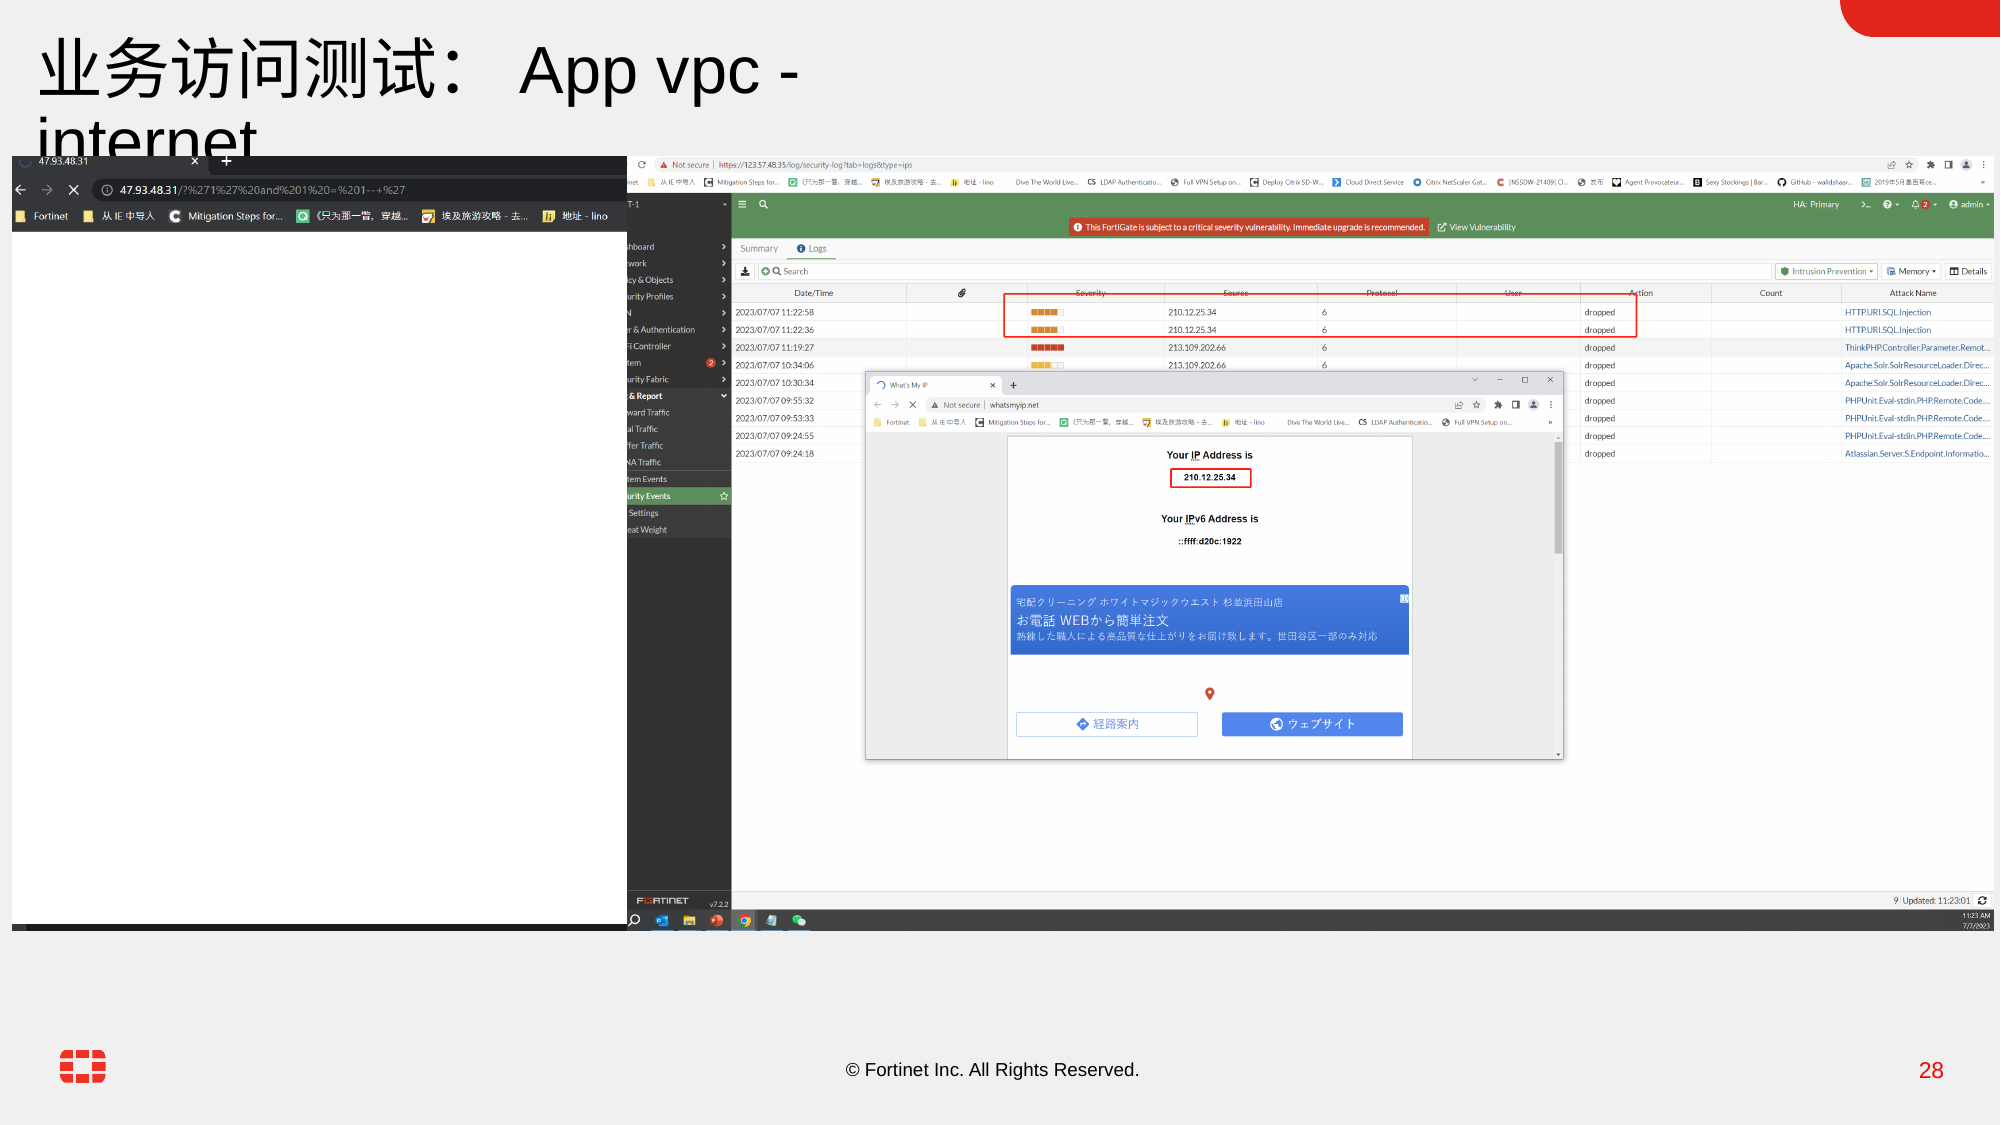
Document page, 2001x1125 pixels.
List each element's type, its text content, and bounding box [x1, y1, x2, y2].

text_box 业务访问测试：App vpc - internet [21, 28, 1053, 156]
picture [12, 156, 1994, 931]
